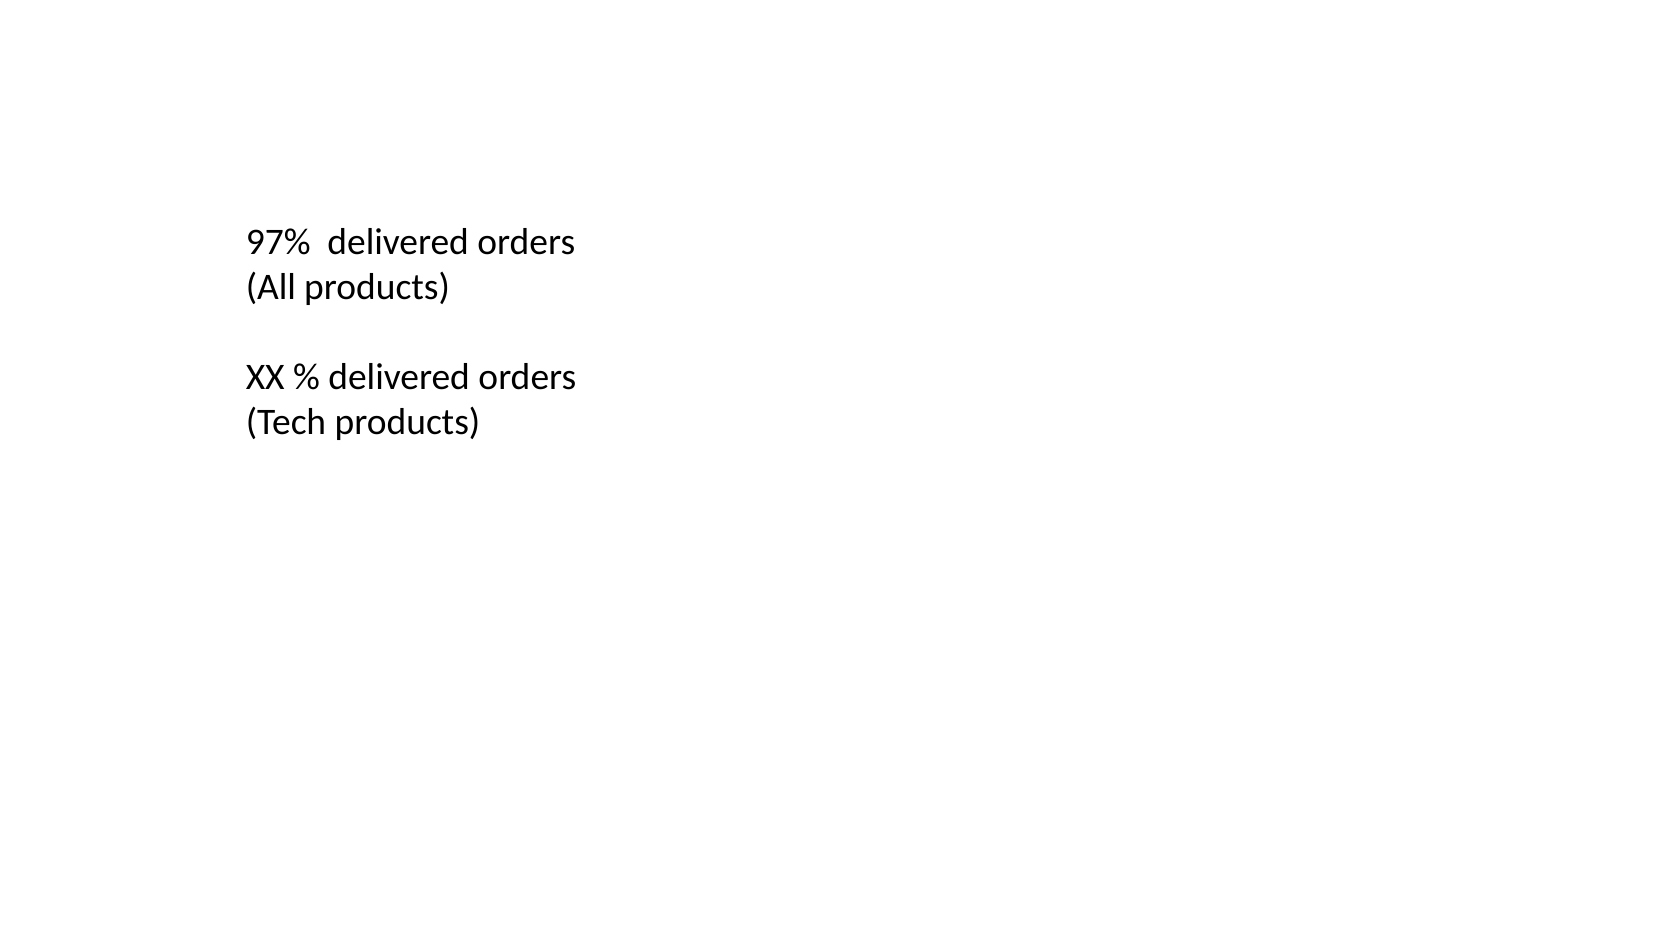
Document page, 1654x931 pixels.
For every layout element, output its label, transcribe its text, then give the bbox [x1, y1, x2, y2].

text_box 97% delivered orders (All products) XX % delivered orders (Tech products) [231, 209, 656, 449]
